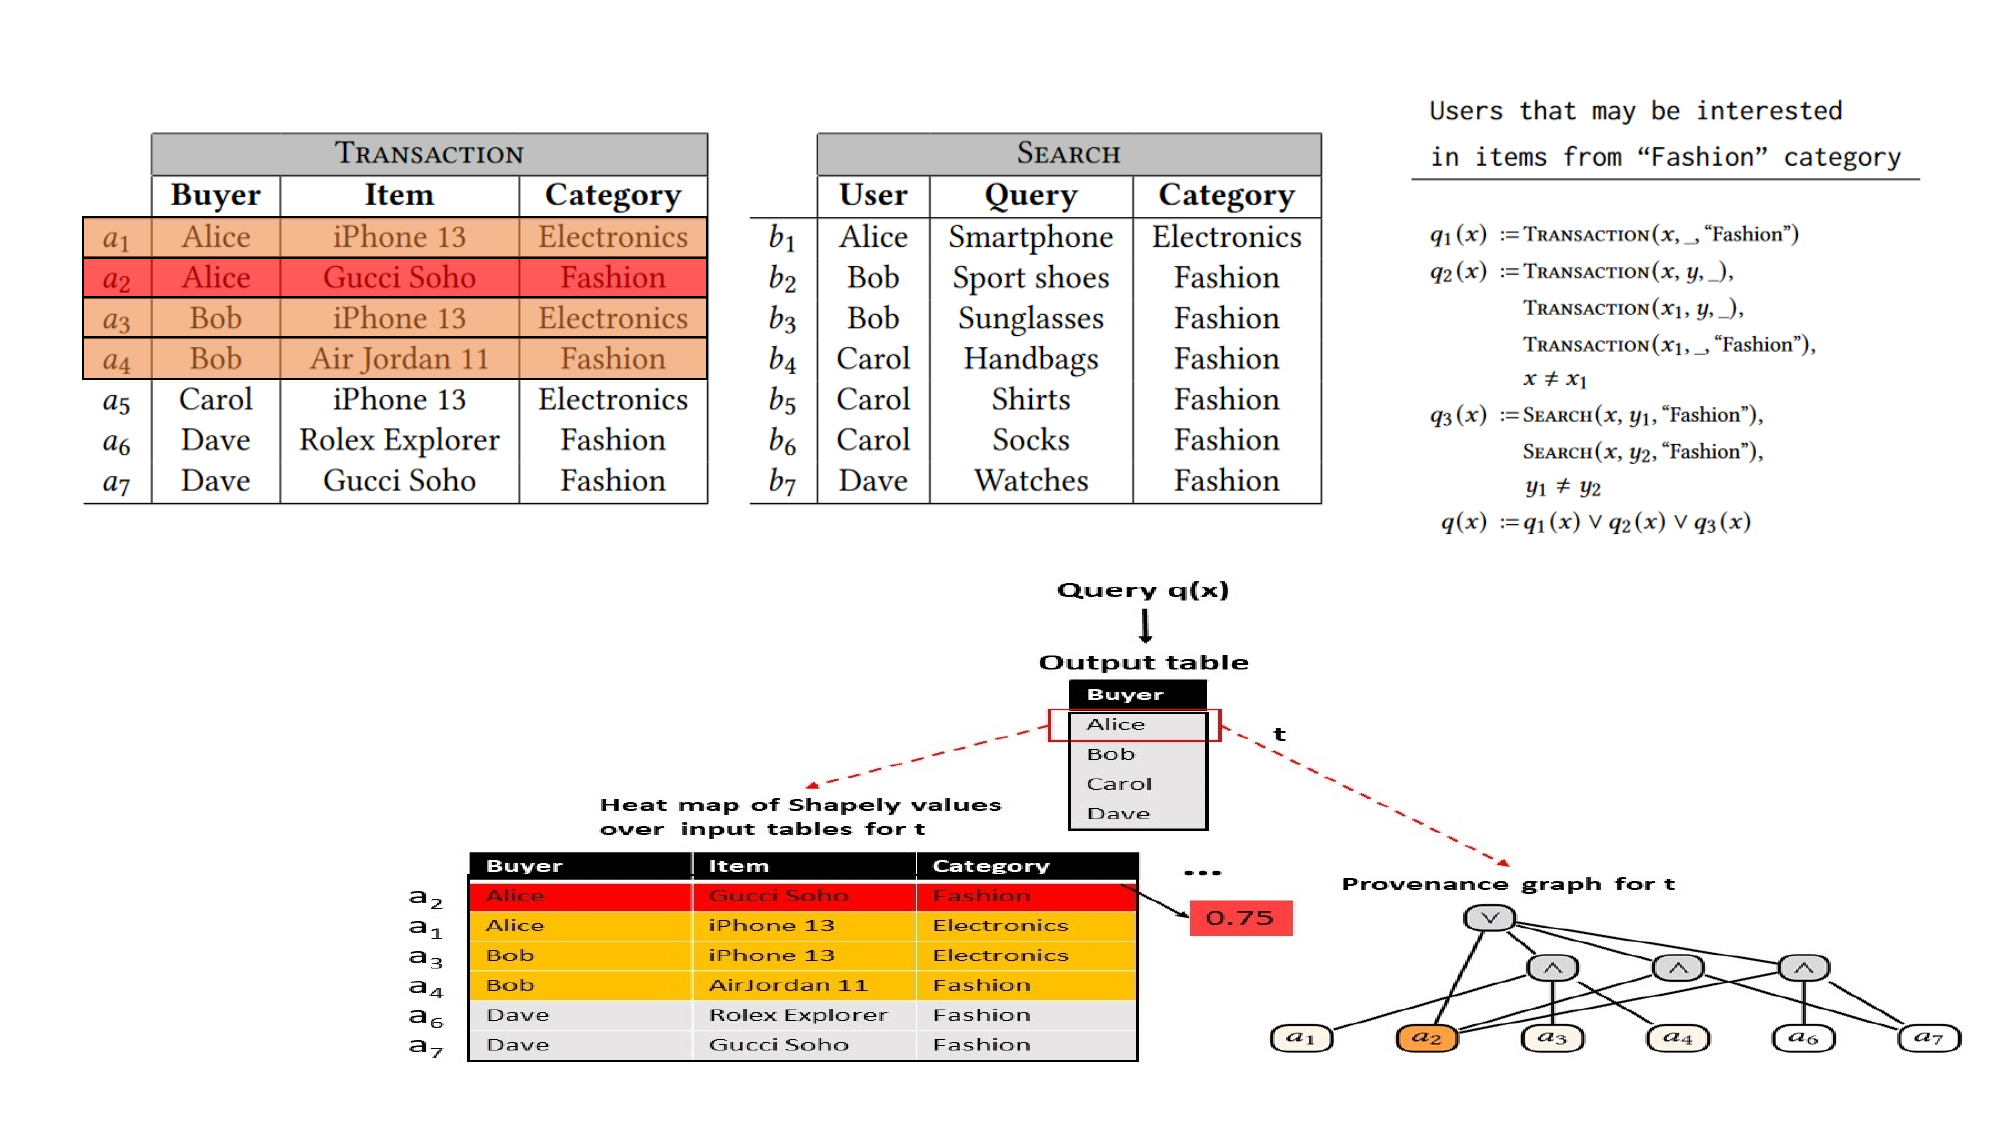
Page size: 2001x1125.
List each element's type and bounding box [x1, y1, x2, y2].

list [349, 560, 1977, 1078]
picture [12, 77, 1939, 573]
